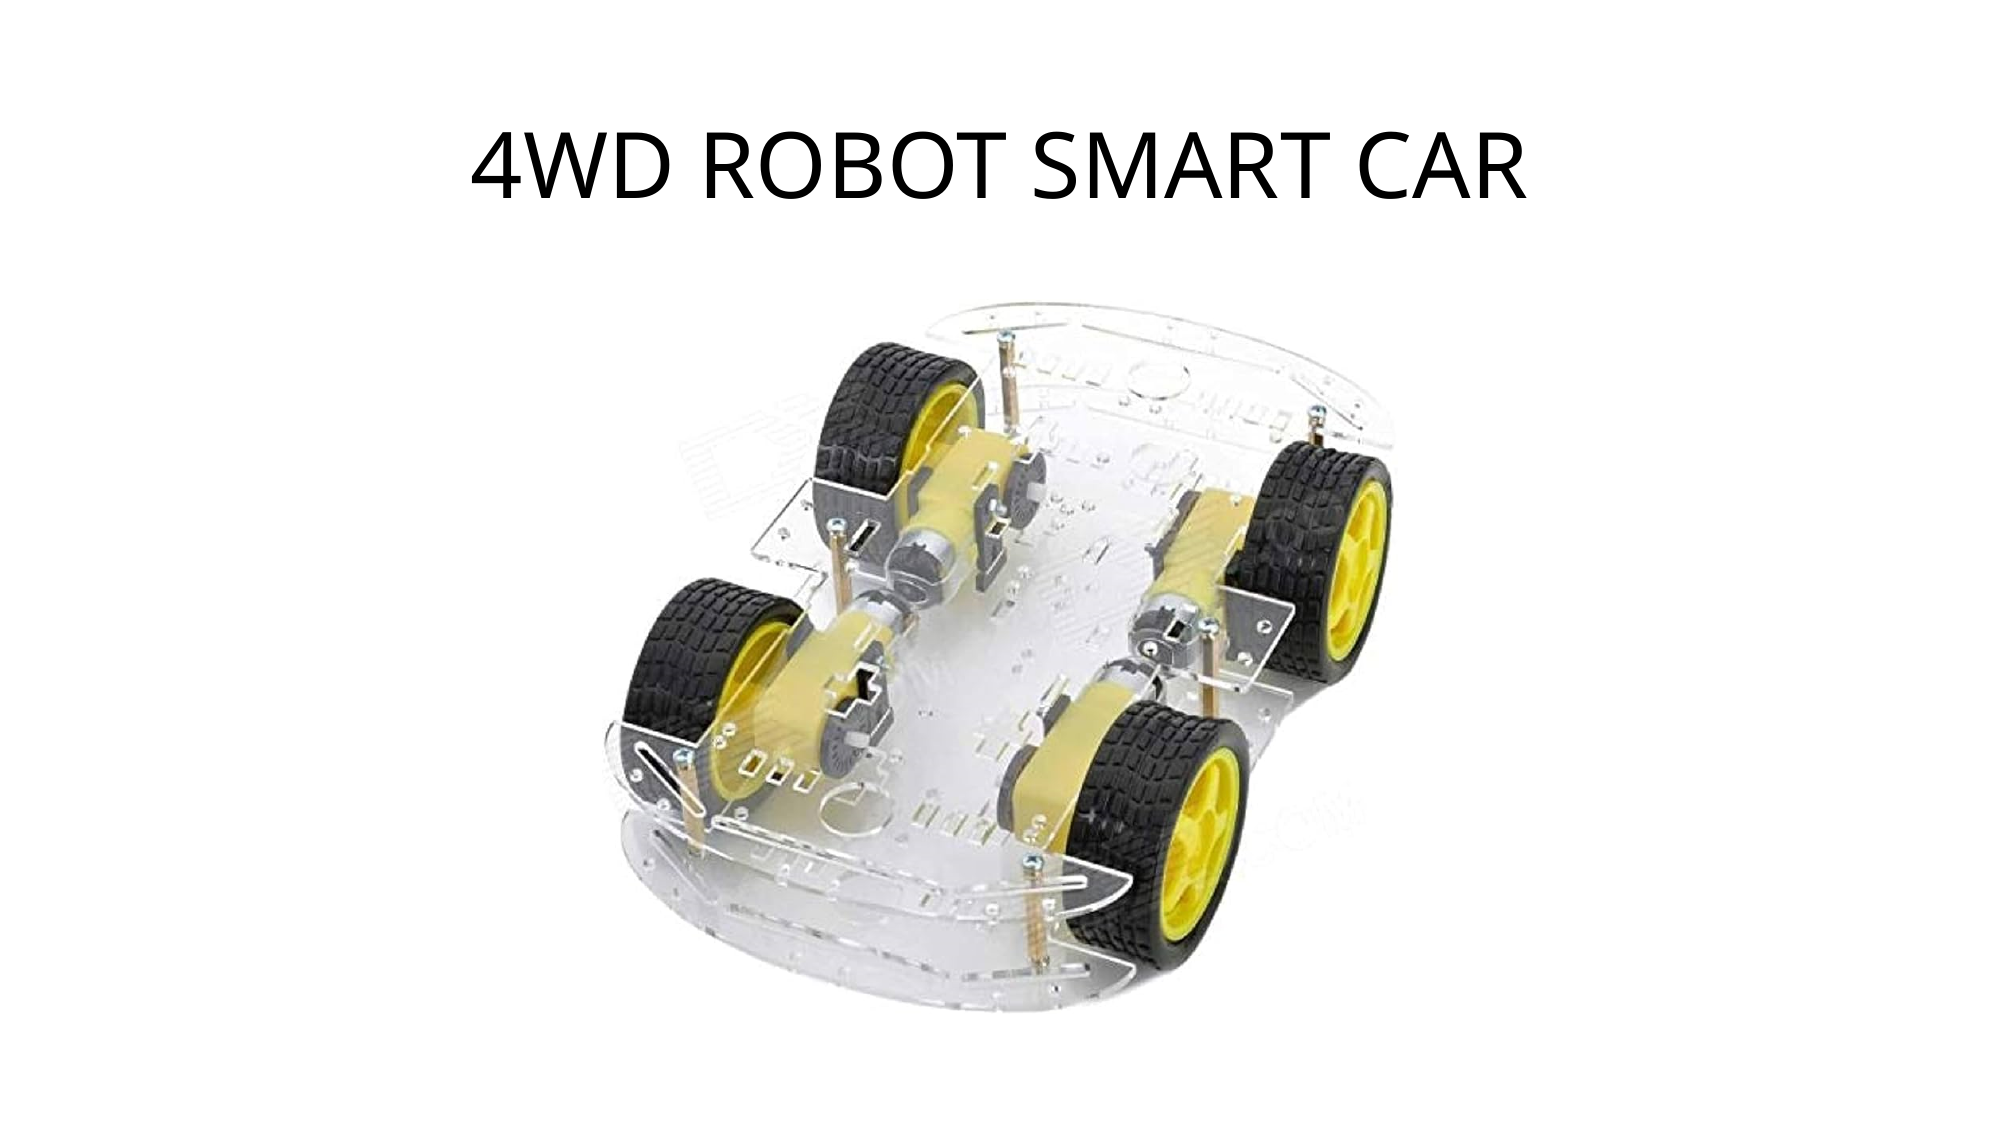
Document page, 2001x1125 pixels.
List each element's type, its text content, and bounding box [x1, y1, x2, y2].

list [602, 299, 1398, 1014]
title 4WD ROBOT SMART CAR [137, 59, 1863, 278]
